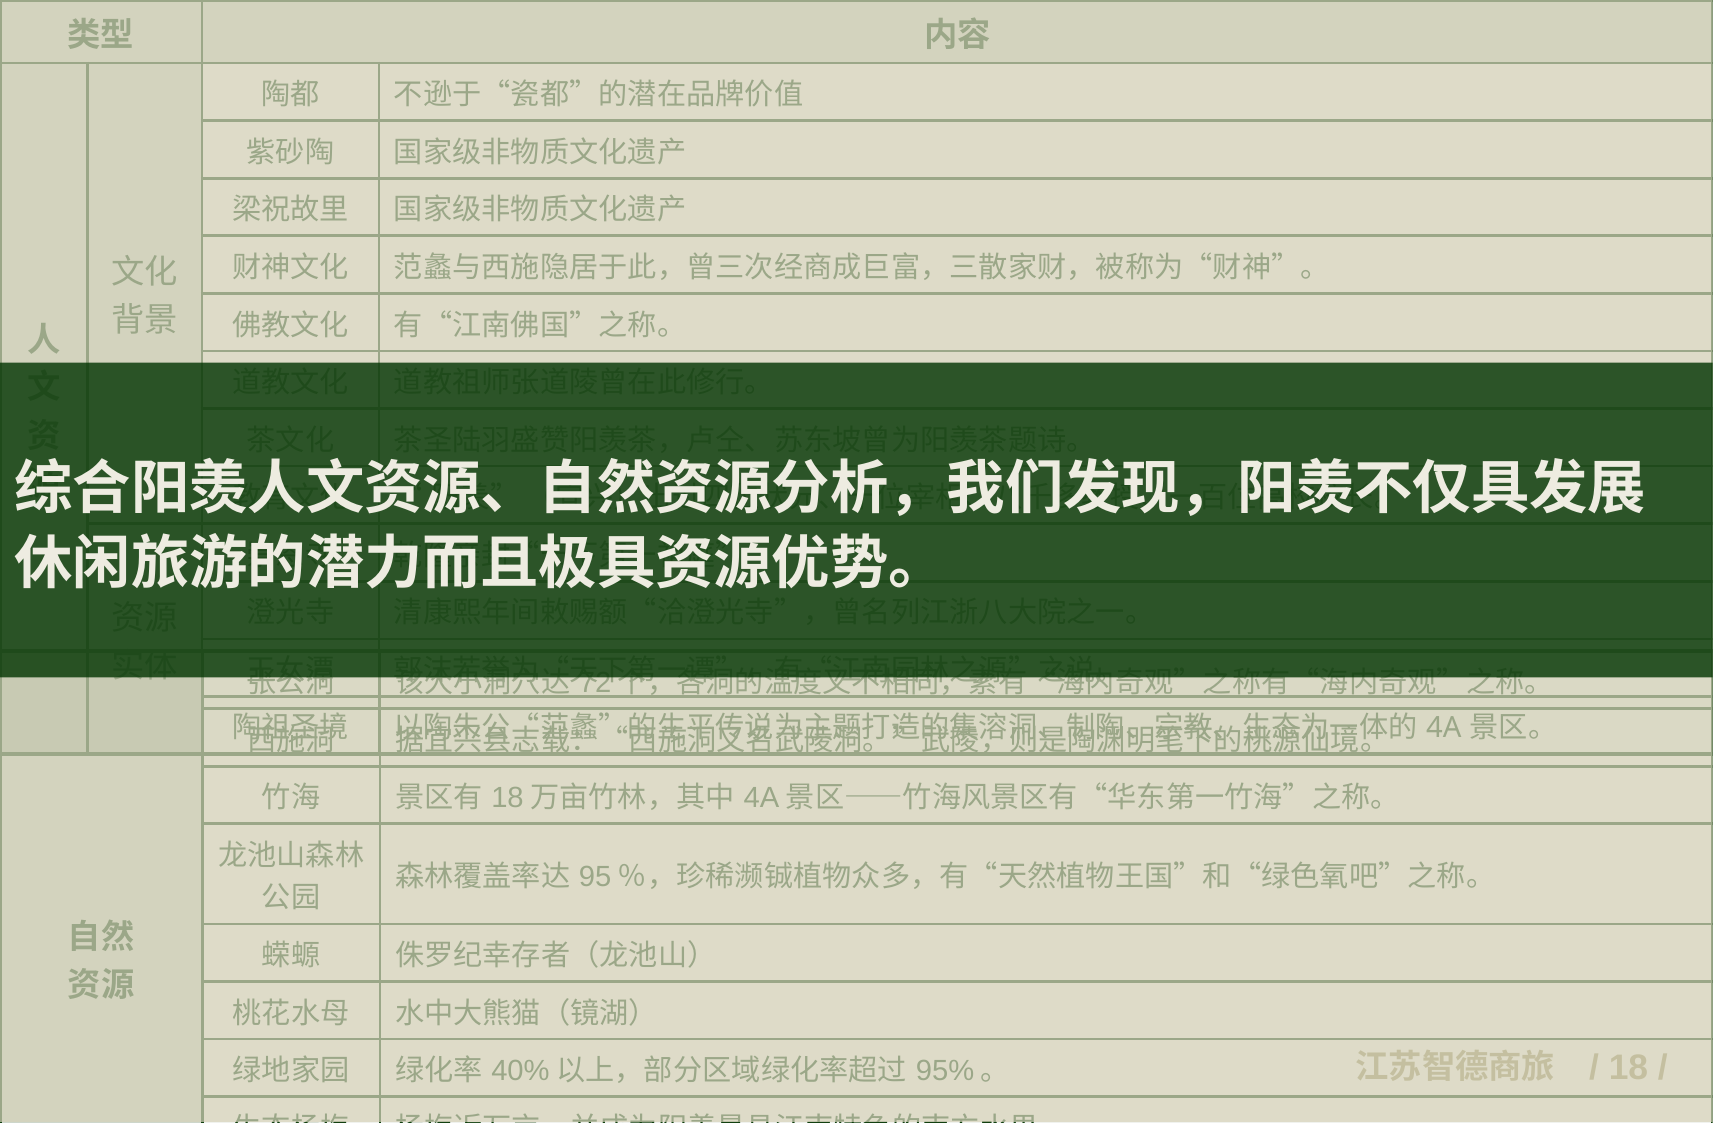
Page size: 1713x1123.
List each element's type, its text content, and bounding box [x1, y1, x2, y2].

text_box 综合阳羡人文资源、自然资源分析，我们发现，阳羡不仅具发展休闲旅游的潜力而且极具资源优势。 [0, 362, 1713, 678]
text_box [0, 0, 1713, 362]
text_box [0, 678, 1713, 1123]
